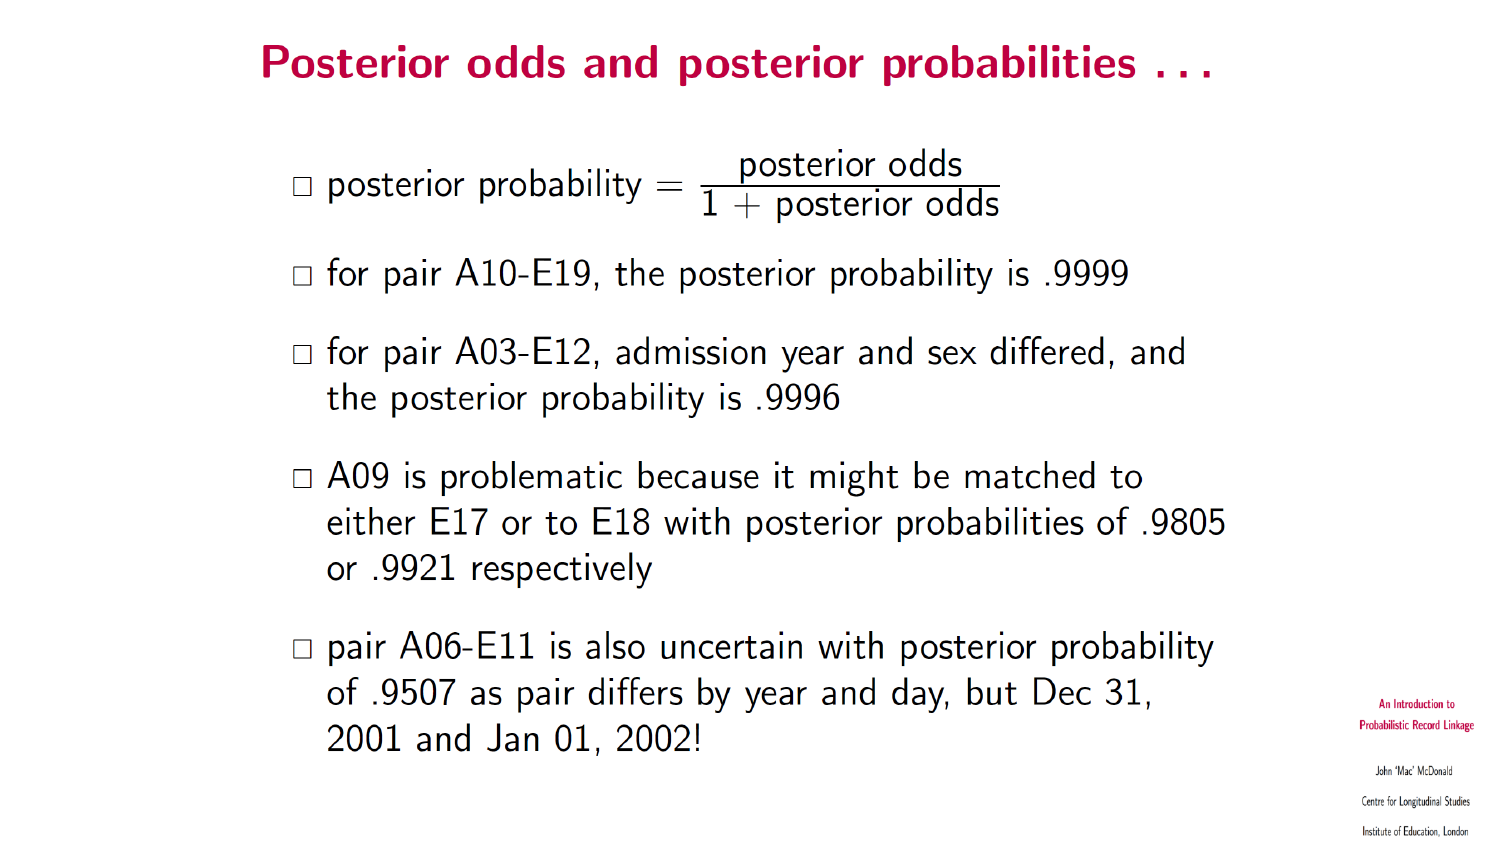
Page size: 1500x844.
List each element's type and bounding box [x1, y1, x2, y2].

picture [241, 31, 1235, 770]
picture [1348, 689, 1479, 842]
